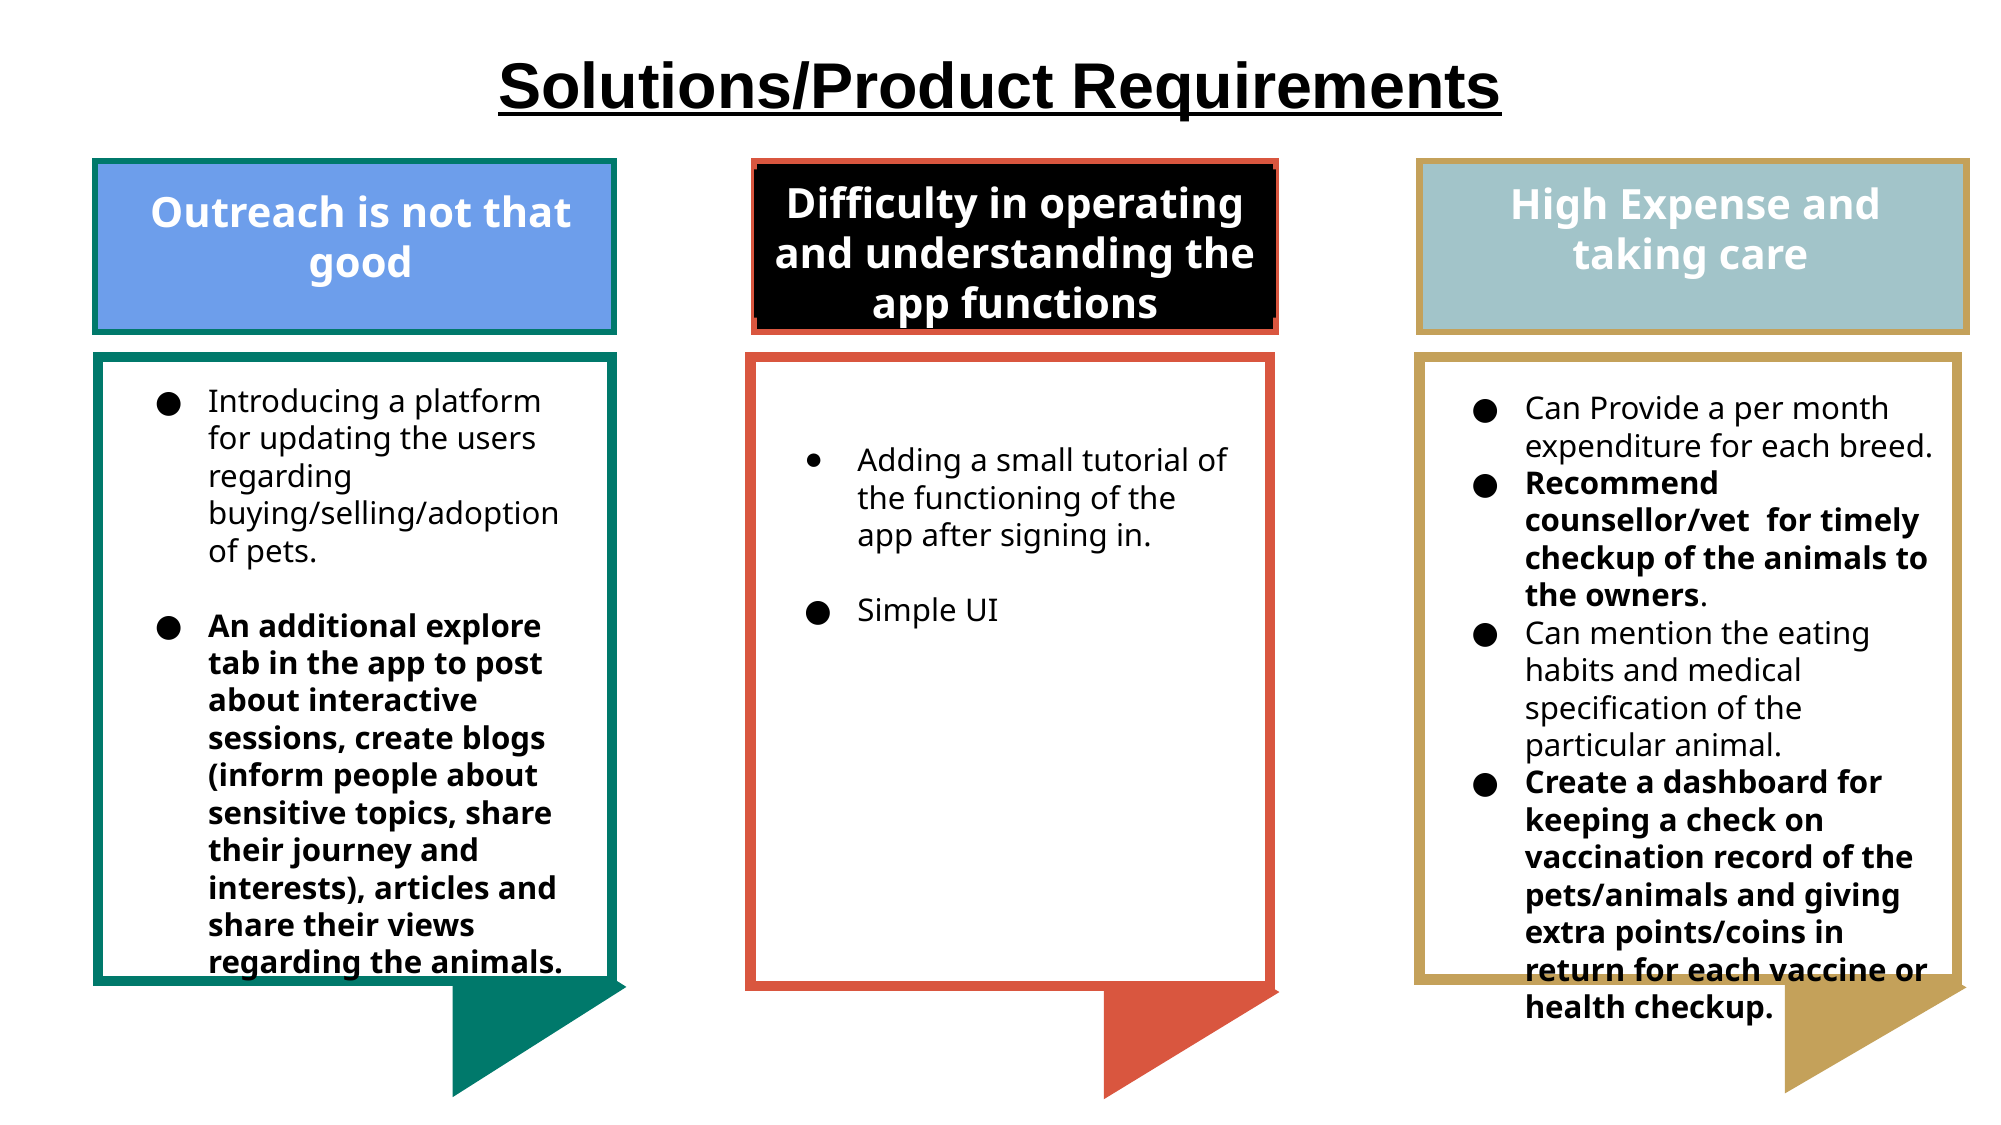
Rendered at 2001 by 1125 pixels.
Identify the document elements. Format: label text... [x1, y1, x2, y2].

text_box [1419, 356, 1967, 1094]
text_box High Expense and taking care [1434, 170, 1957, 325]
text_box [1419, 161, 1967, 332]
text_box Difficulty in operating and understanding the app functions [754, 169, 1276, 318]
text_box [750, 356, 1280, 1100]
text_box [95, 160, 627, 1098]
text_box [754, 161, 1276, 169]
list Solutions/Product Requirements [50, 17, 1950, 137]
text_box [754, 318, 1276, 332]
